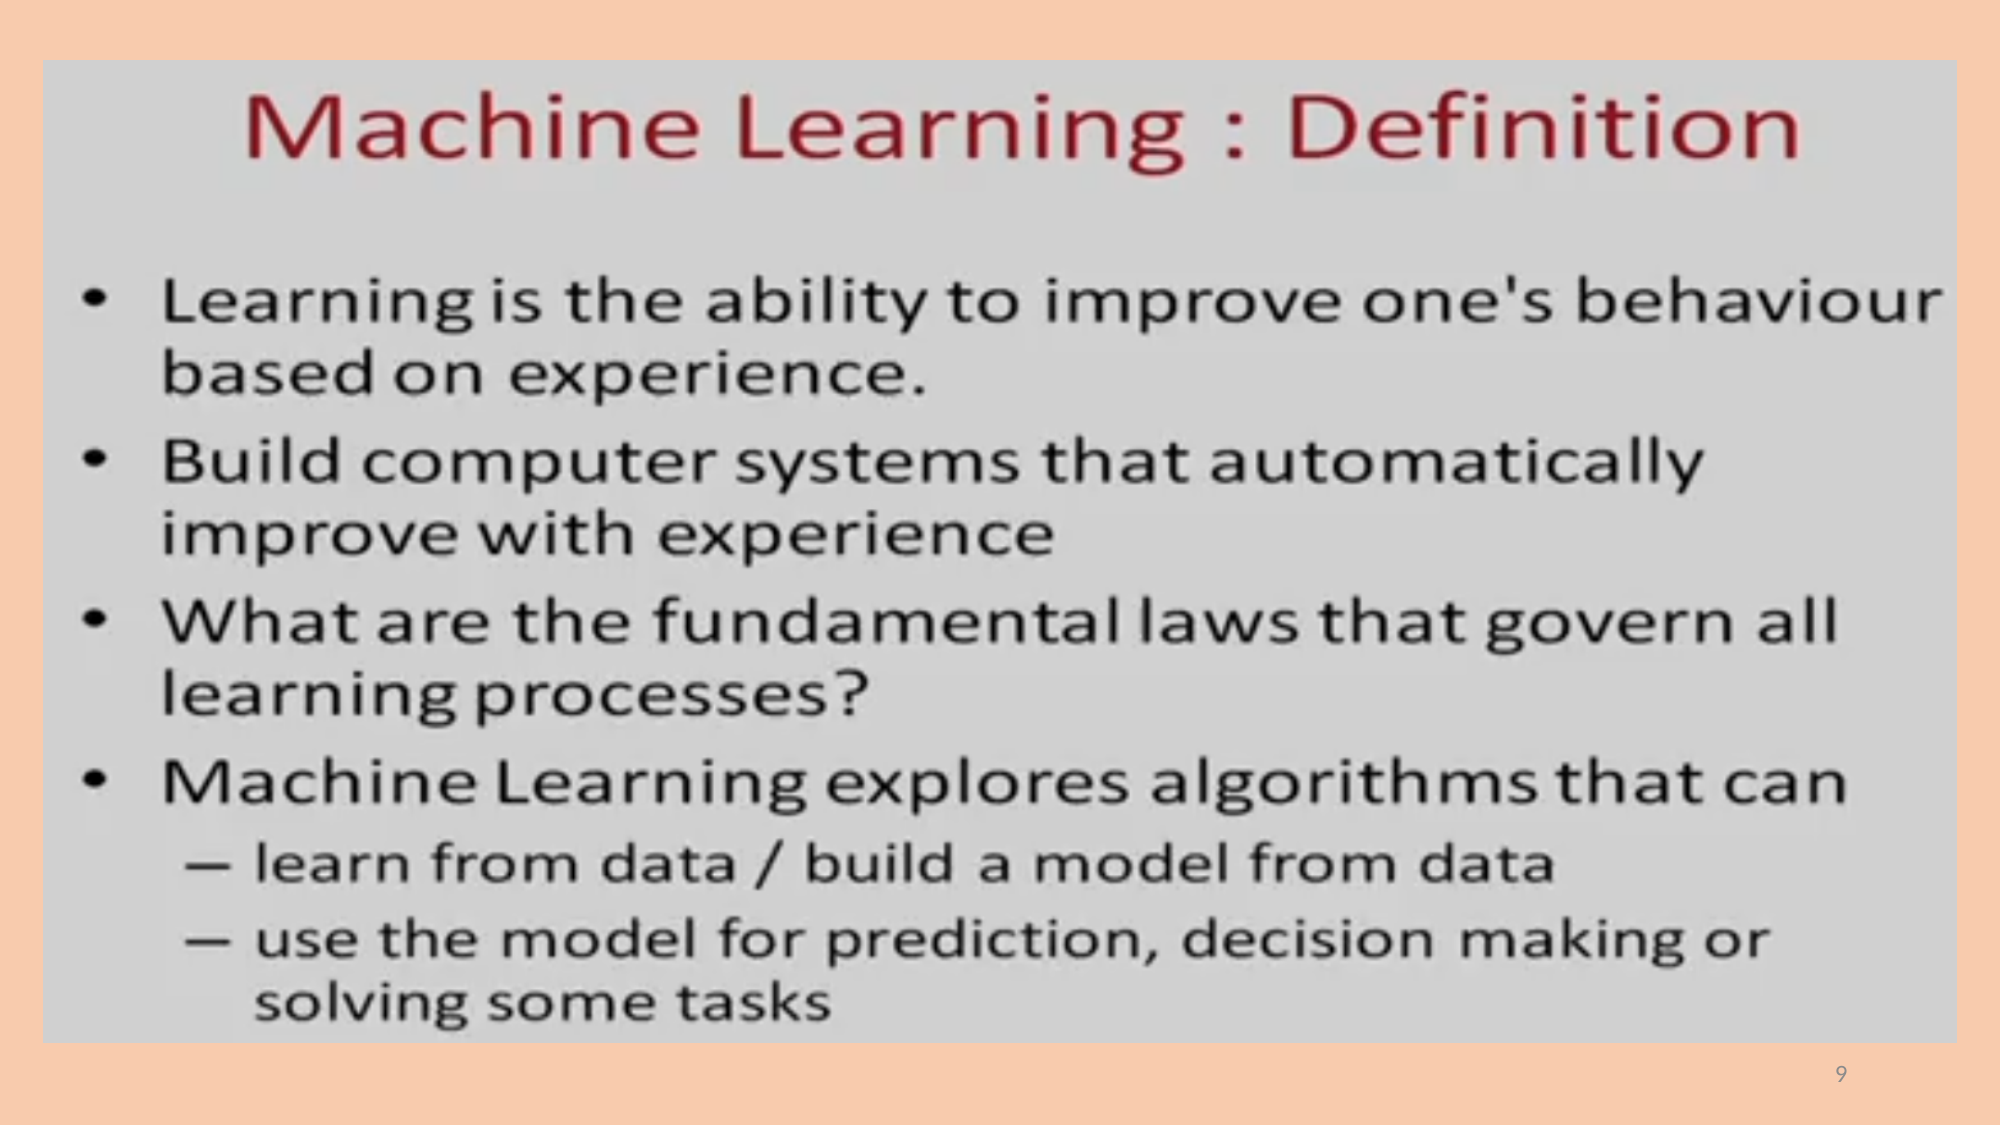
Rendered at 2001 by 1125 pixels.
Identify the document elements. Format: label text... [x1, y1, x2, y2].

slide_number 9 [1412, 1043, 1863, 1103]
picture [43, 60, 1957, 1043]
